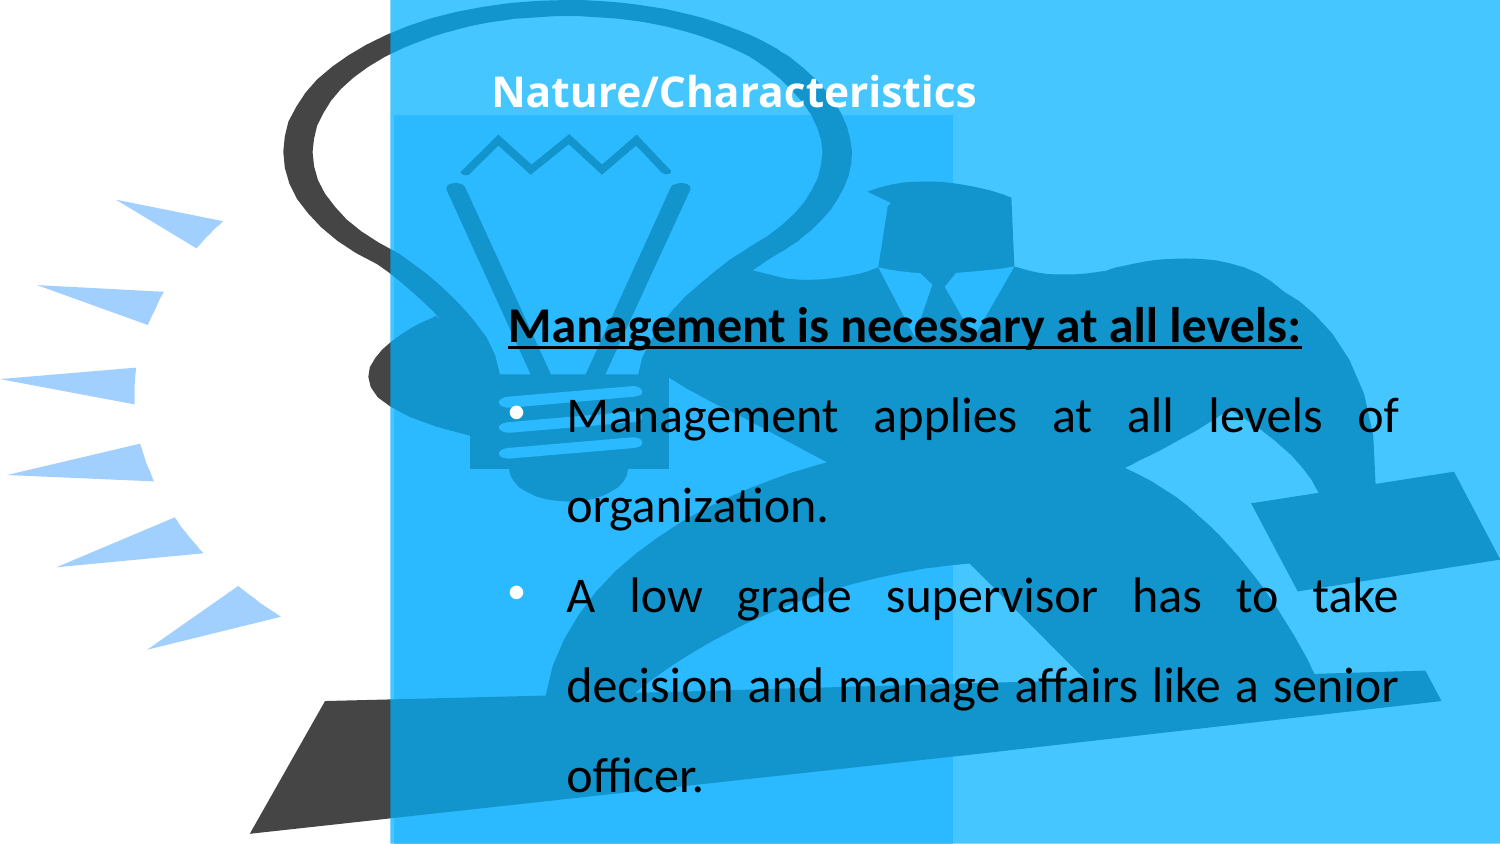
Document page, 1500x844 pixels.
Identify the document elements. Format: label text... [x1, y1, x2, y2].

title Nature/Characteristics [476, 49, 1415, 133]
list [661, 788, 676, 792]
list Management is necessary at all levels: Management applies at all levels of organization. A low grade supervisor has to take decision and manage affairs like a senior officer. [476, 247, 1415, 761]
